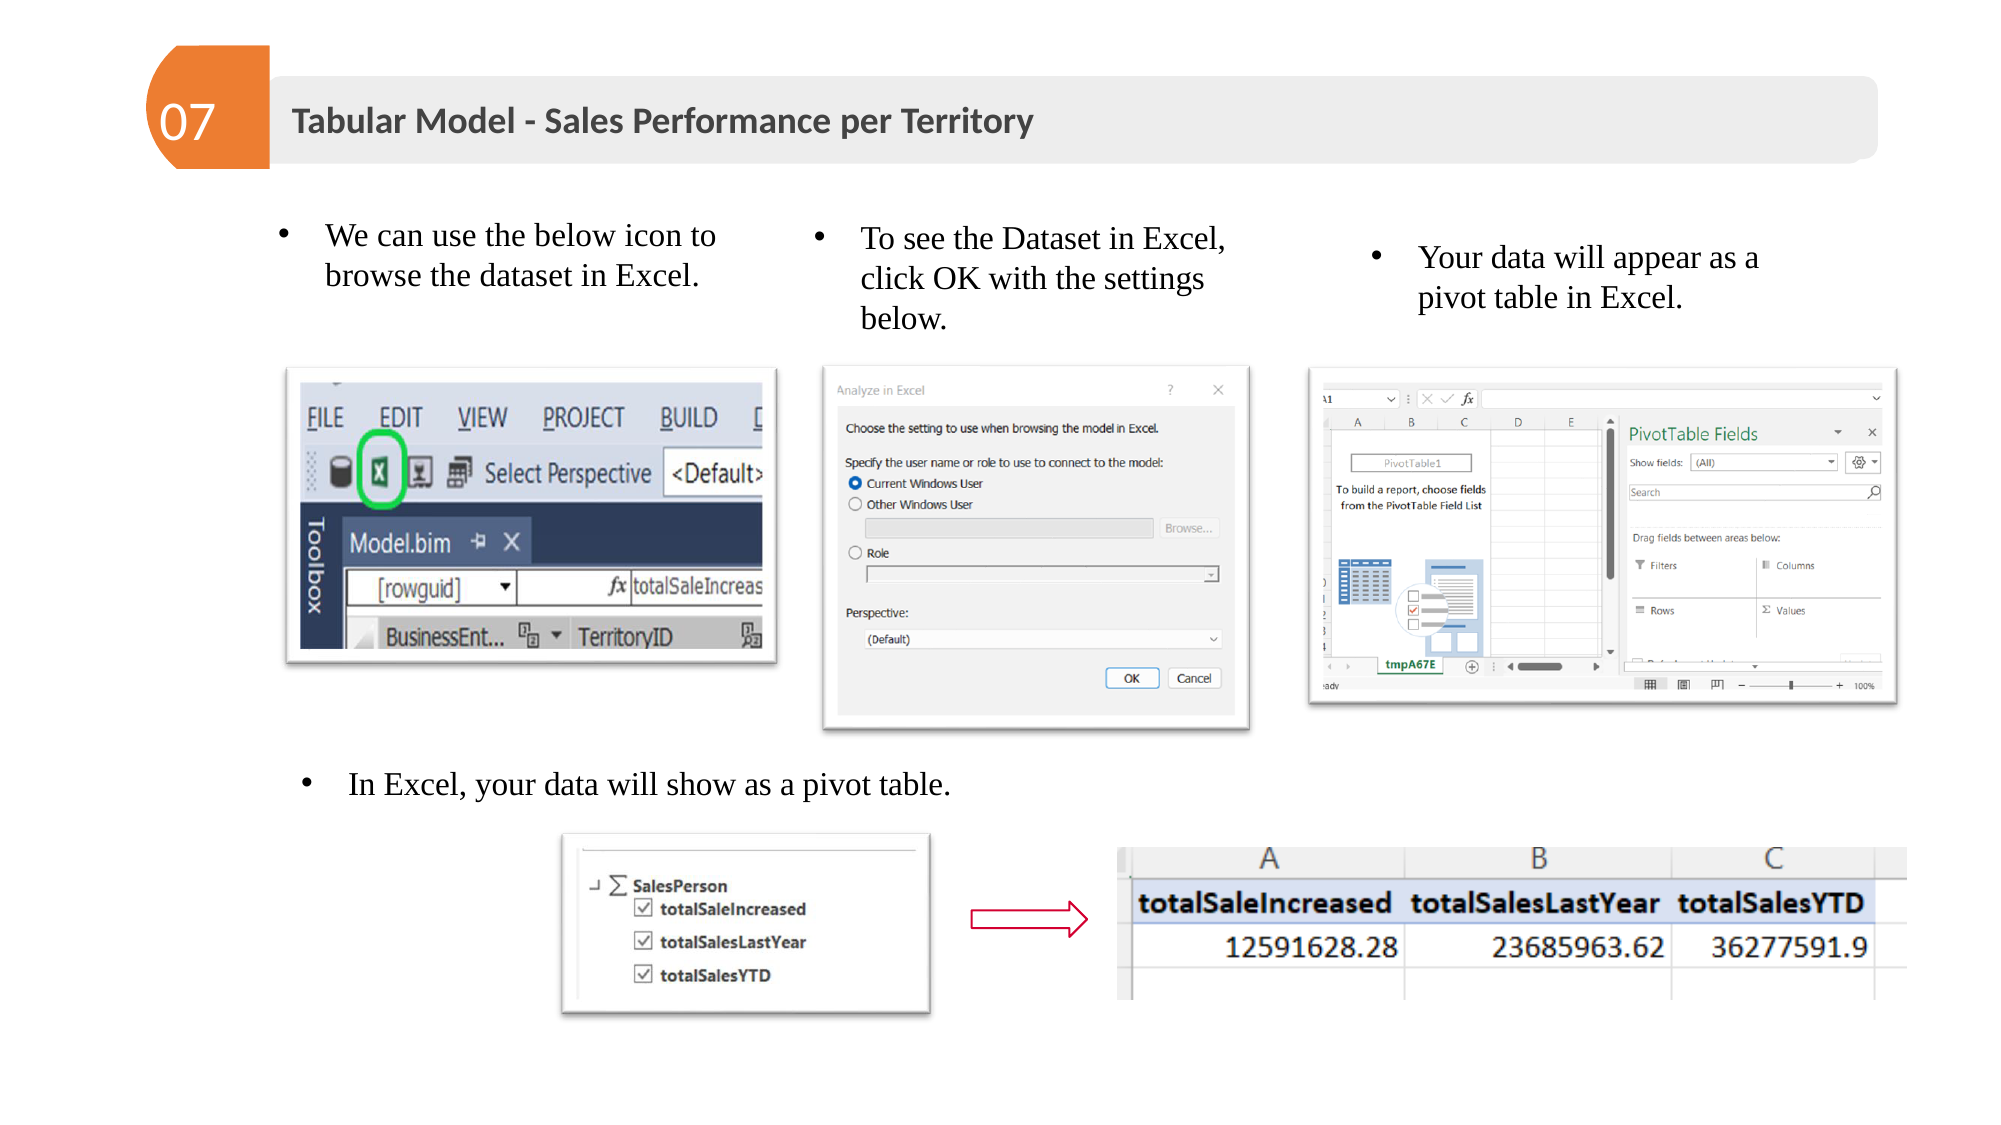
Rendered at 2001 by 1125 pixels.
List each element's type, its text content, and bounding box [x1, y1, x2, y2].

picture [816, 361, 1256, 740]
text_box We can use the below icon to browse the dataset in Excel. [276, 210, 738, 293]
picture [1117, 847, 1907, 1000]
picture [278, 364, 784, 673]
text_box In Excel, your data will show as a pivot table. [299, 760, 1059, 803]
picture [1301, 363, 1904, 714]
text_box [270, 76, 1878, 160]
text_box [270, 160, 1864, 164]
picture [554, 829, 937, 1024]
text_box Your data will appear as a pivot table in Excel. [1368, 233, 1799, 316]
text_box [971, 901, 1088, 937]
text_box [146, 45, 270, 169]
text_box To see the Dataset in Excel, click OK with the settings below. [799, 208, 1261, 344]
